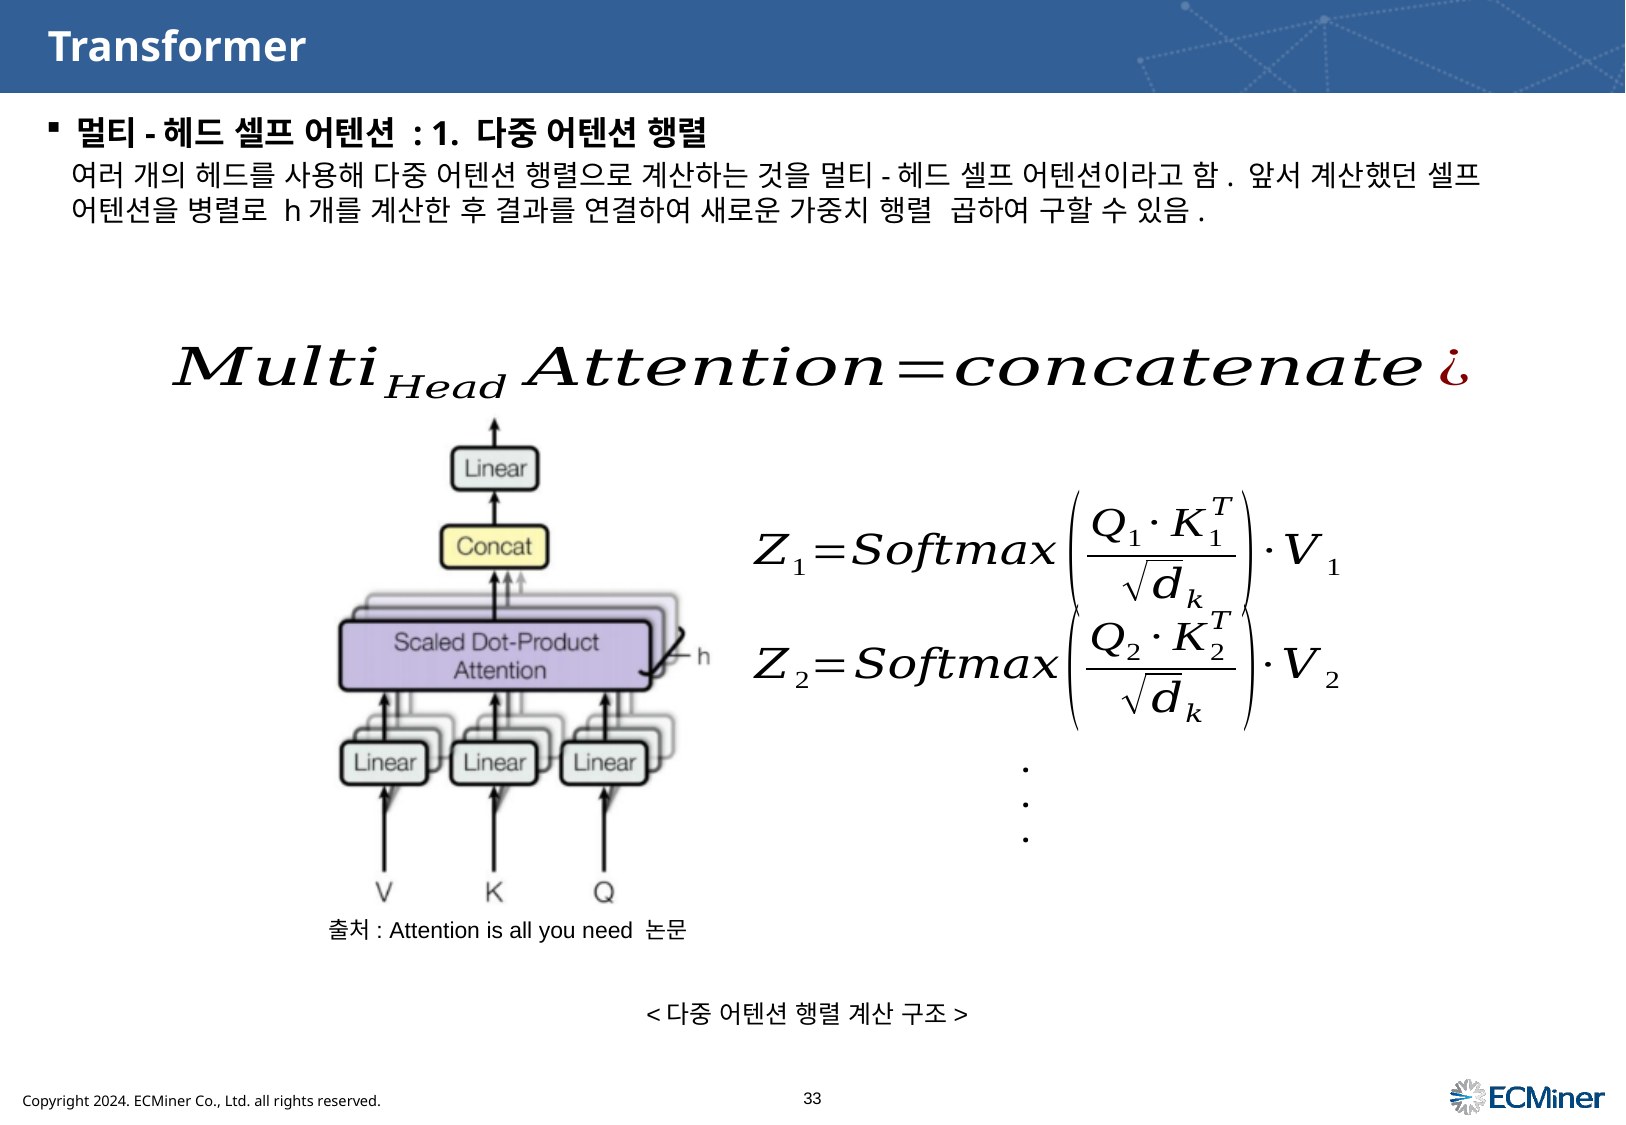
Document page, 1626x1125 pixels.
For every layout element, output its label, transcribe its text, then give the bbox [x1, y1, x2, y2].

text_box . . . [1009, 737, 1069, 854]
title Transformer [32, 12, 1435, 79]
picture [1450, 1079, 1605, 1115]
text_box <다중 어텐션 행렬 계산 구조> [85, 991, 1530, 1037]
list 멀티-헤드 셀프 어텐션 : 1. 다중 어텐션 행렬 [34, 93, 1581, 160]
text_box 출처: Attention is all you need 논문 [282, 908, 734, 951]
picture [0, 0, 1625, 93]
picture [326, 413, 713, 922]
